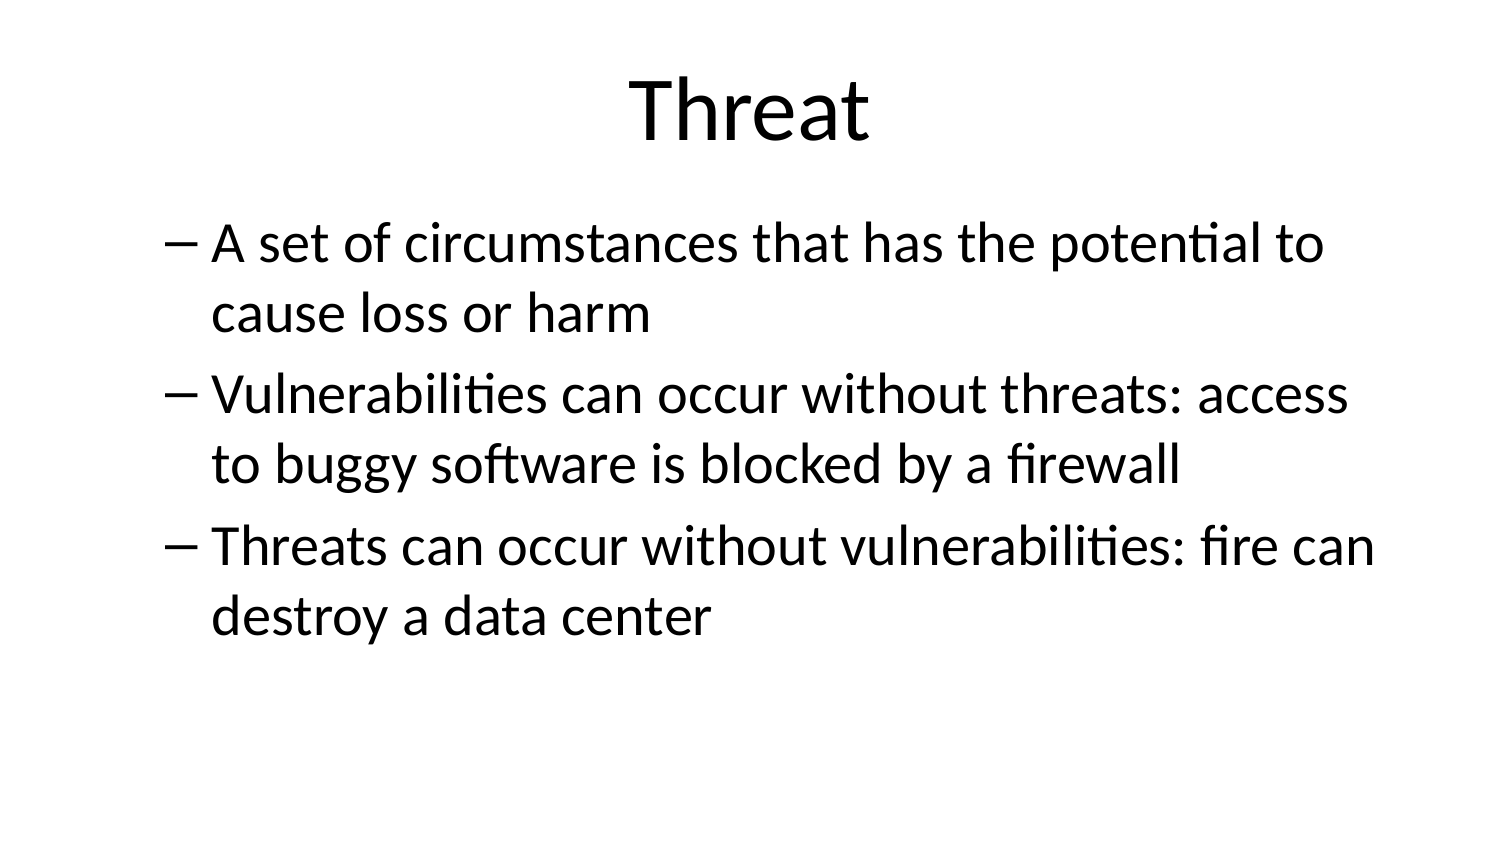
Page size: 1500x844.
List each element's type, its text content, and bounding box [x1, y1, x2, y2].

list A set of circumstances that has the potential to cause loss or harm Vulnerabilities can occur without threats: access to buggy software is blocked by a firewall Threats can occur without vulnerabilities: fire can destroy a data center [75, 196, 1425, 754]
title Threat [75, 33, 1425, 175]
